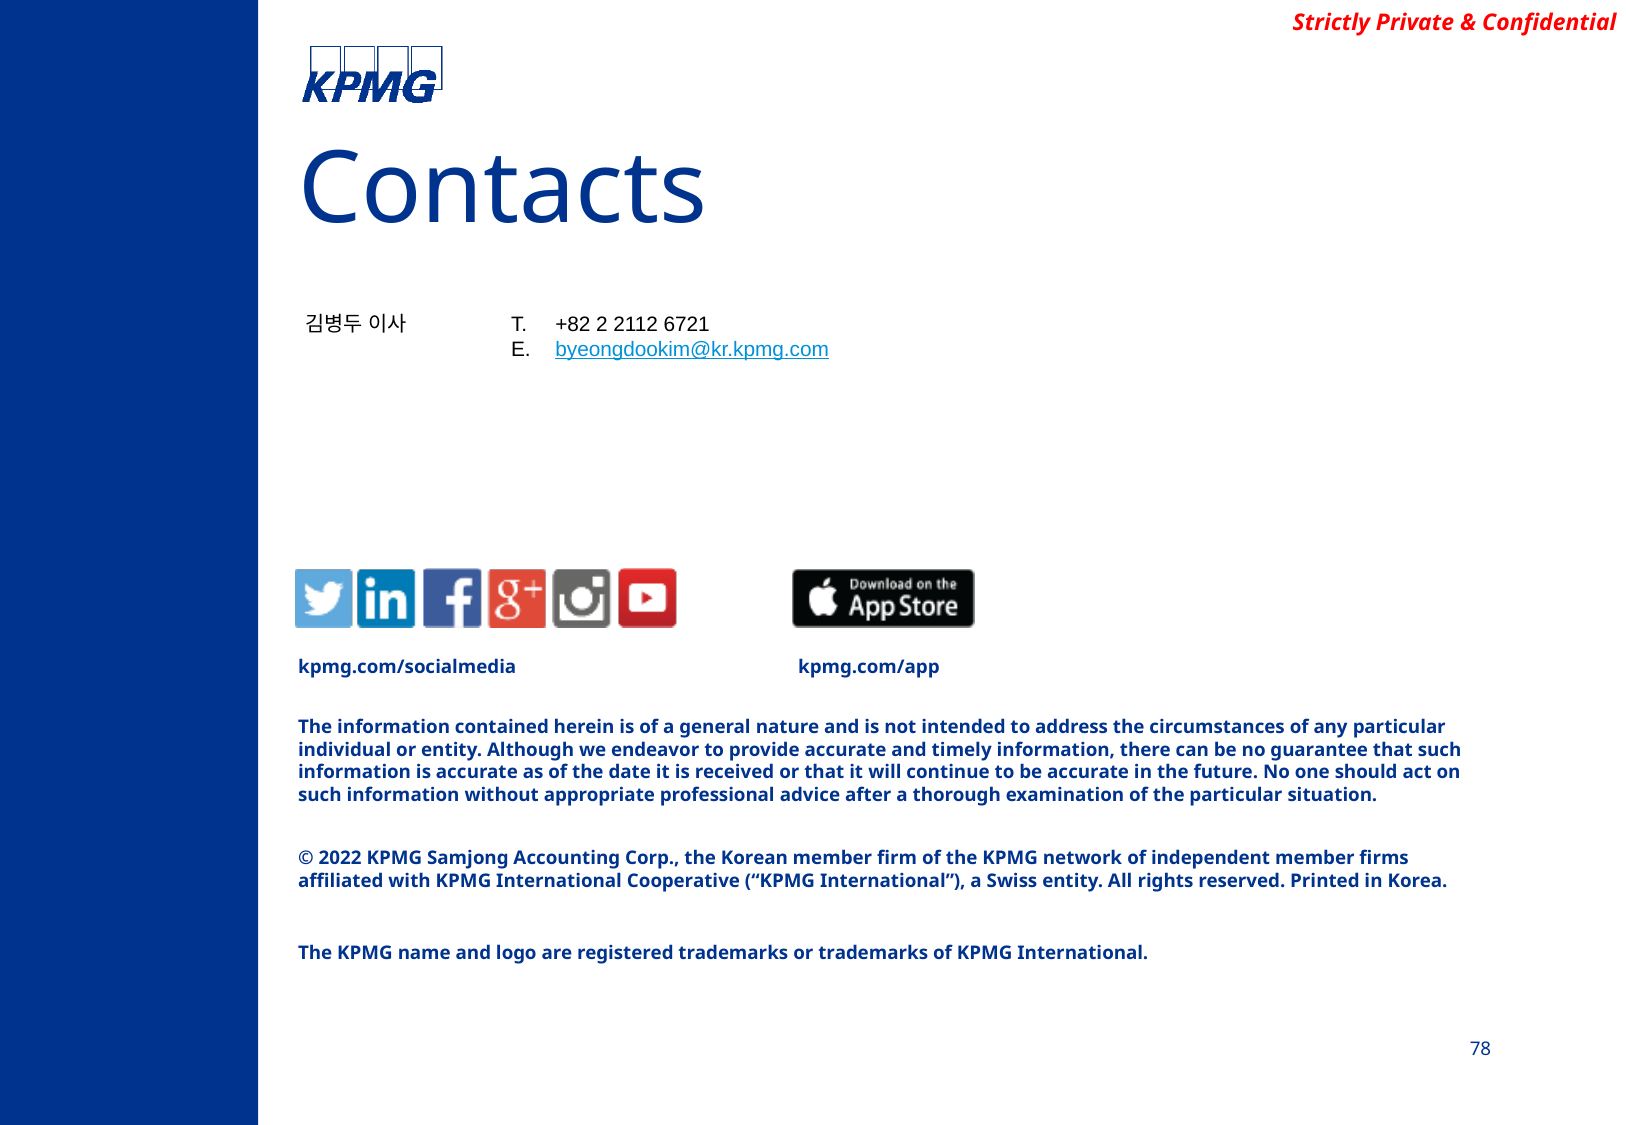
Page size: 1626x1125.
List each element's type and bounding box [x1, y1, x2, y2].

text_box [783, 647, 1120, 668]
picture [792, 569, 975, 628]
text_box [283, 647, 620, 668]
text_box [293, 267, 856, 509]
text_box [283, 122, 899, 249]
picture [296, 34, 451, 110]
picture [295, 568, 680, 628]
text_box [283, 838, 1494, 930]
text_box [283, 933, 1494, 953]
text_box [283, 707, 1494, 799]
